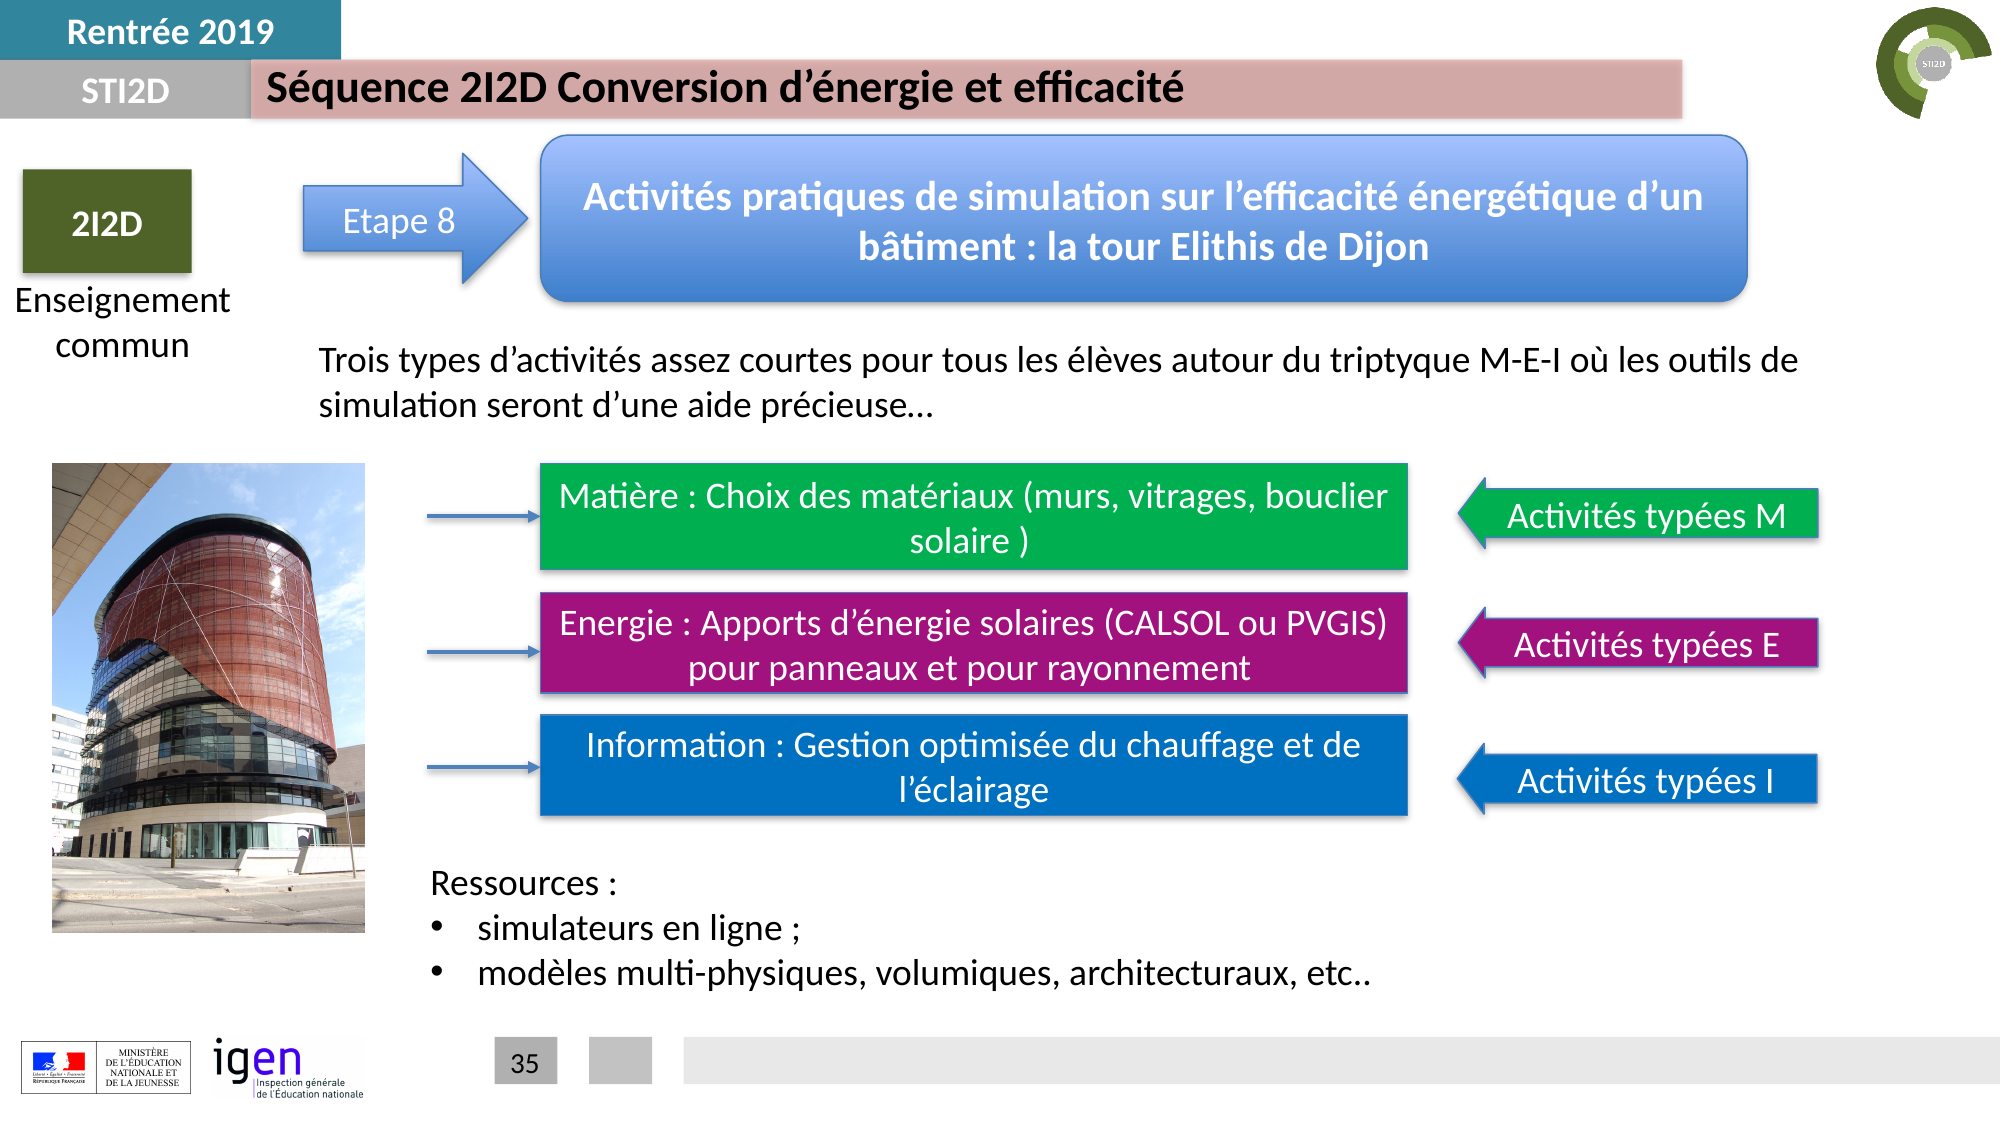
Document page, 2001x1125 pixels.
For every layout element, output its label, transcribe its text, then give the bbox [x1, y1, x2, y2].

text_box Energie : Apports d’énergie solaires (CALSOL ou PVGIS) pour panneaux et pour rayonnement [540, 592, 1408, 694]
text_box Activités typées M [1457, 477, 1819, 550]
picture [21, 1041, 191, 1094]
text_box Information : Gestion optimisée du chauffage et de l’éclairage [540, 714, 1408, 816]
text_box Activités typées E [1457, 606, 1819, 679]
text_box Matière : Choix des matériaux (murs, vitrages, bouclier solaire ) [540, 463, 1408, 570]
title Séquence 2I2D Conversion d’énergie et efficacité [251, 48, 1865, 120]
text_box 2I2D [22, 169, 192, 267]
text_box Activités typées I [1456, 742, 1818, 815]
picture [52, 463, 366, 933]
text_box Etape 8 [302, 152, 529, 284]
text_box Enseignement commun [0, 267, 269, 373]
picture [212, 1036, 365, 1099]
text_box Activités pratiques de simulation sur l’efficacité énergétique d’un bâtiment : la tour Elithis de Dijon [539, 134, 1748, 303]
text_box Ressources : simulateurs en ligne ; modèles multi-physiques, volumiques, architecturaux, etc.. [415, 850, 1748, 1001]
picture [1876, 7, 1992, 119]
text_box Trois types d’activités assez courtes pour tous les élèves autour du triptyque M-E-I où les outils de simulation seront d’une aide précieuse… [303, 327, 1917, 433]
